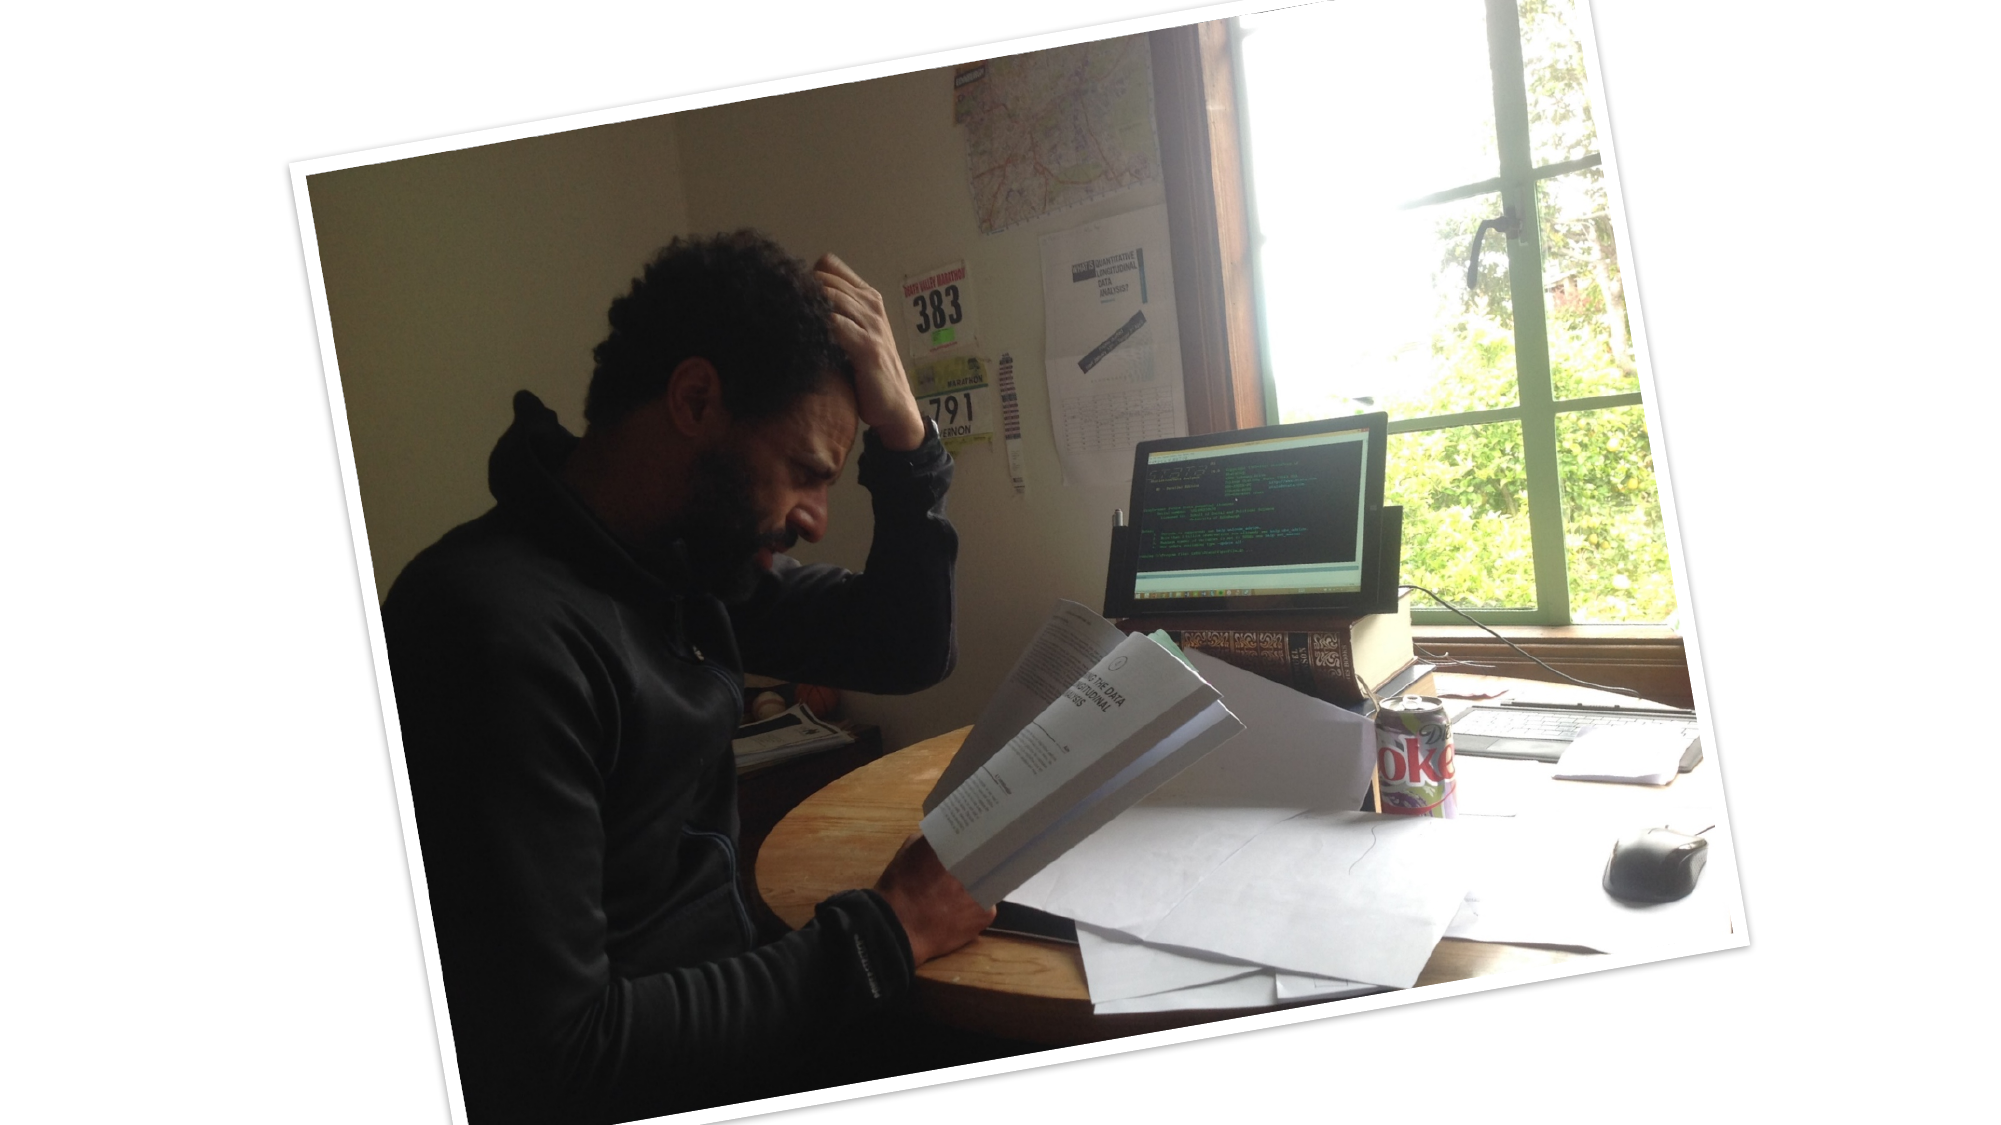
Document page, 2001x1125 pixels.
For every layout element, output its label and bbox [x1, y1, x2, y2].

picture [307, 0, 1732, 1125]
